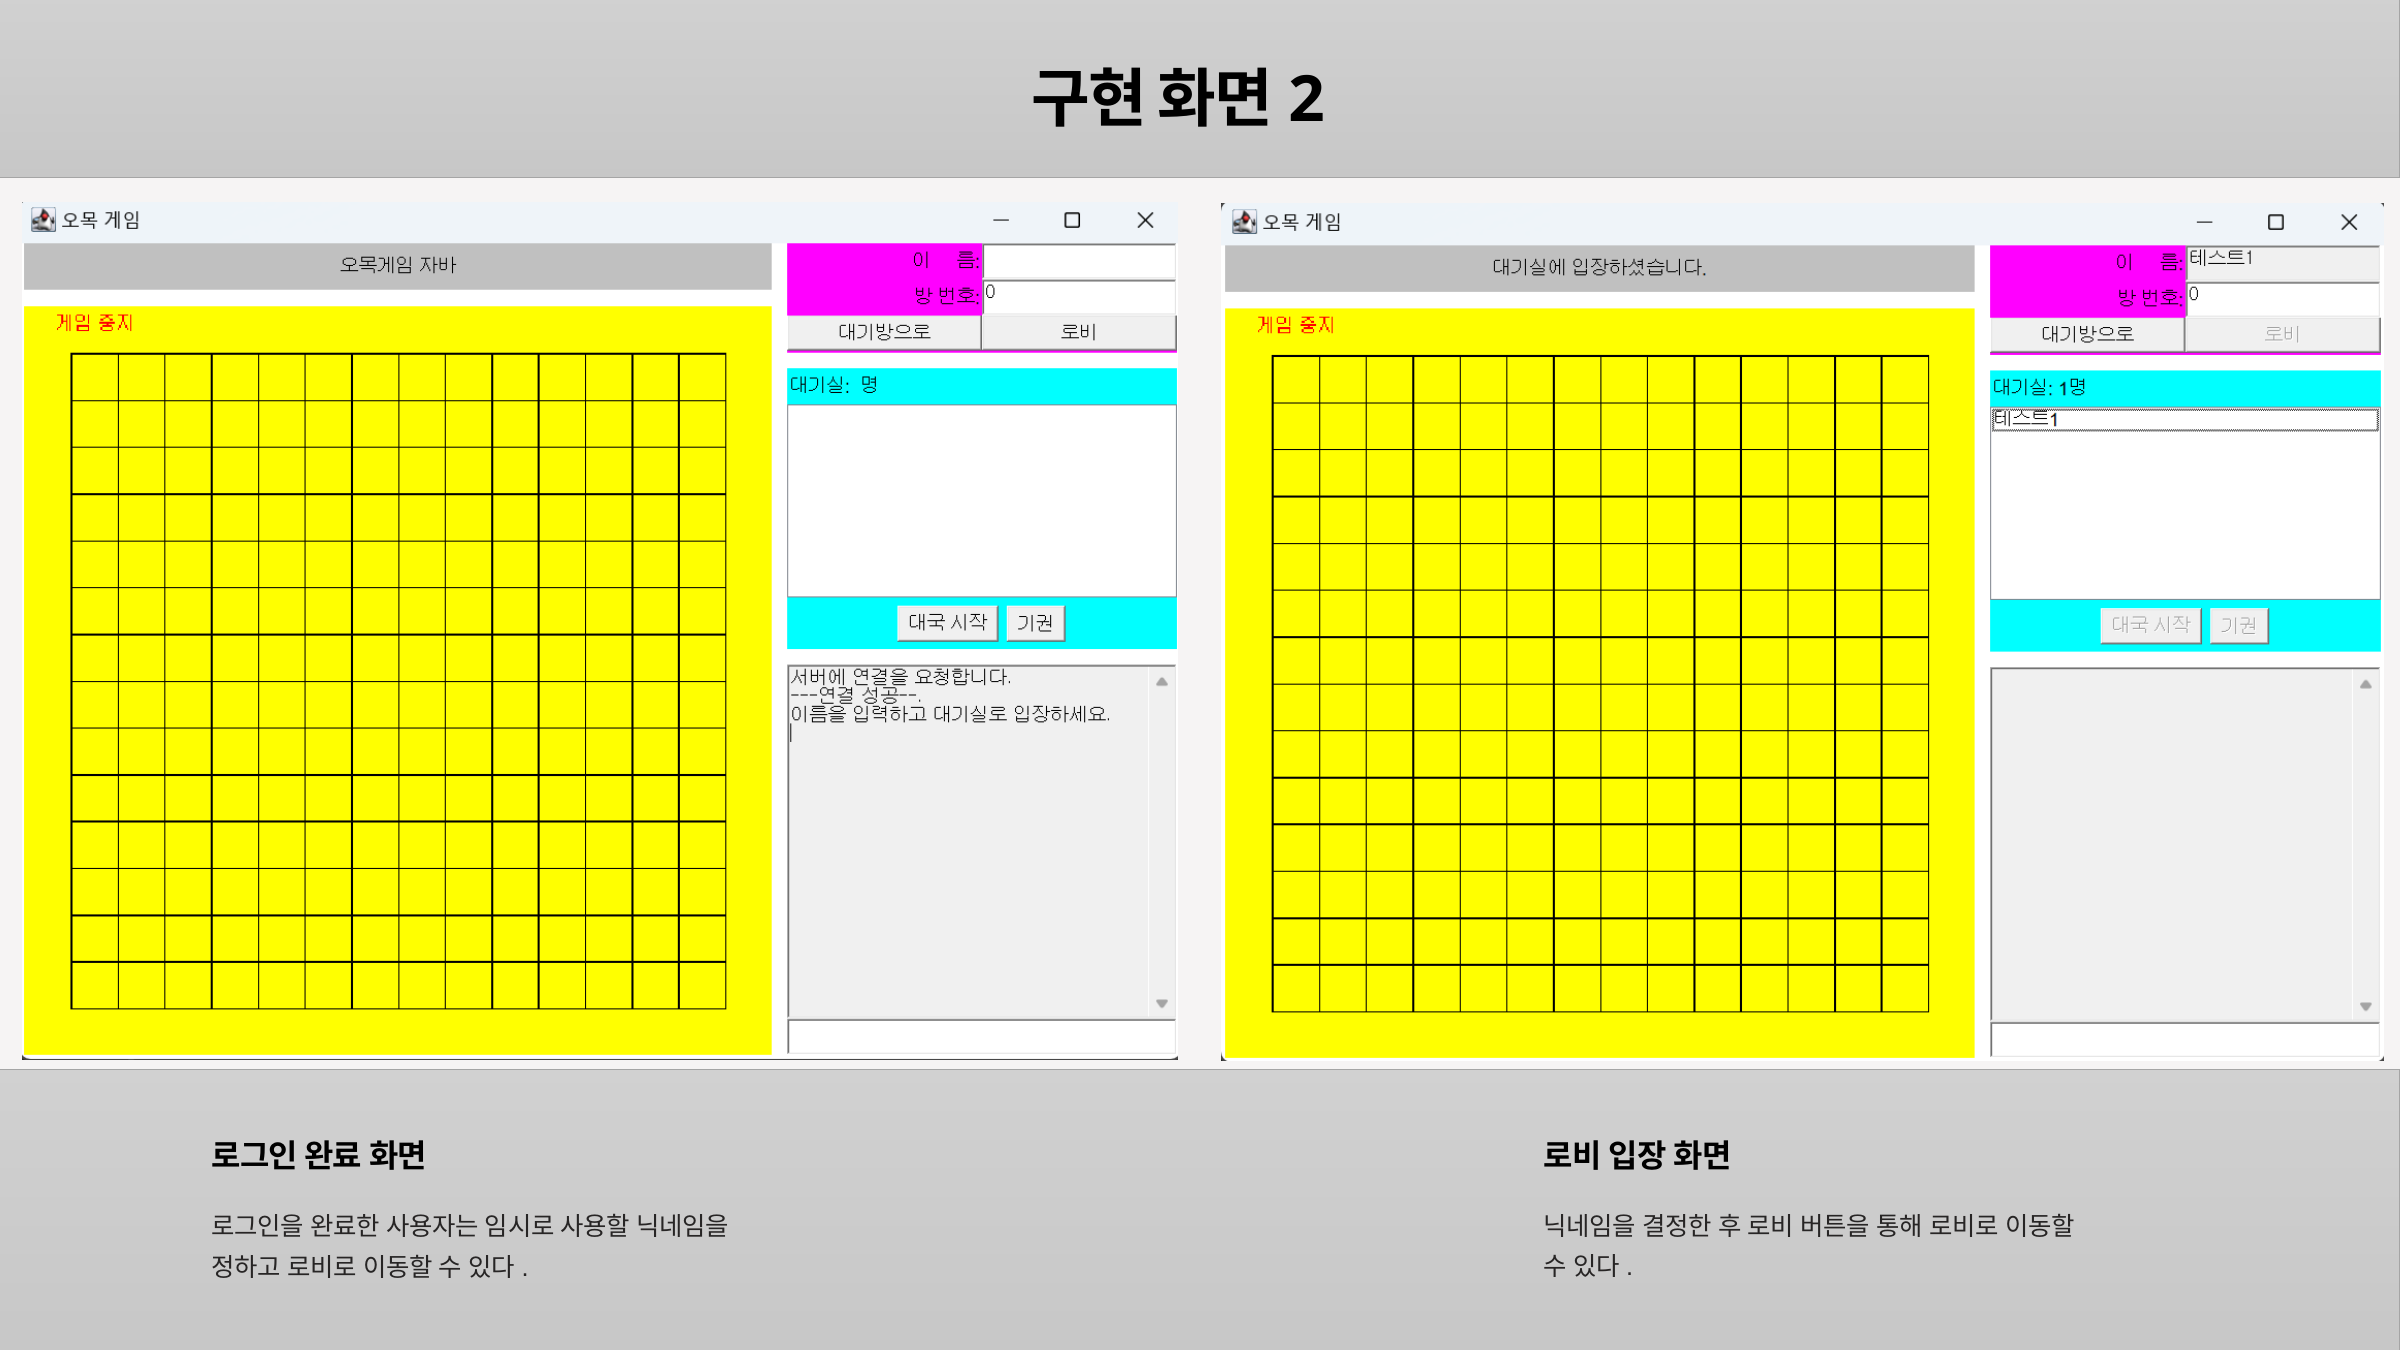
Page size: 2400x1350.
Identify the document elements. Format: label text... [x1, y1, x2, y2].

text_box 닉네임을 결정한 후 로비 버튼을 통해 로비로 이동할 수 있다. [1528, 1191, 2116, 1274]
text_box 로비 입장 화면 [1528, 1126, 1784, 1167]
text_box 로그인 완료 화면 [196, 1126, 452, 1167]
text_box [0, 0, 2400, 178]
text_box 로그인을 완료한 사용자는 임시로 사용할 닉네임을 정하고 로비로 이동할 수 있다. [196, 1192, 784, 1274]
text_box [0, 178, 2400, 1069]
text_box [0, 1069, 2400, 1350]
text_box 구현 화면2 [1016, 46, 1384, 127]
picture [21, 202, 1178, 1060]
picture [1221, 203, 2384, 1061]
